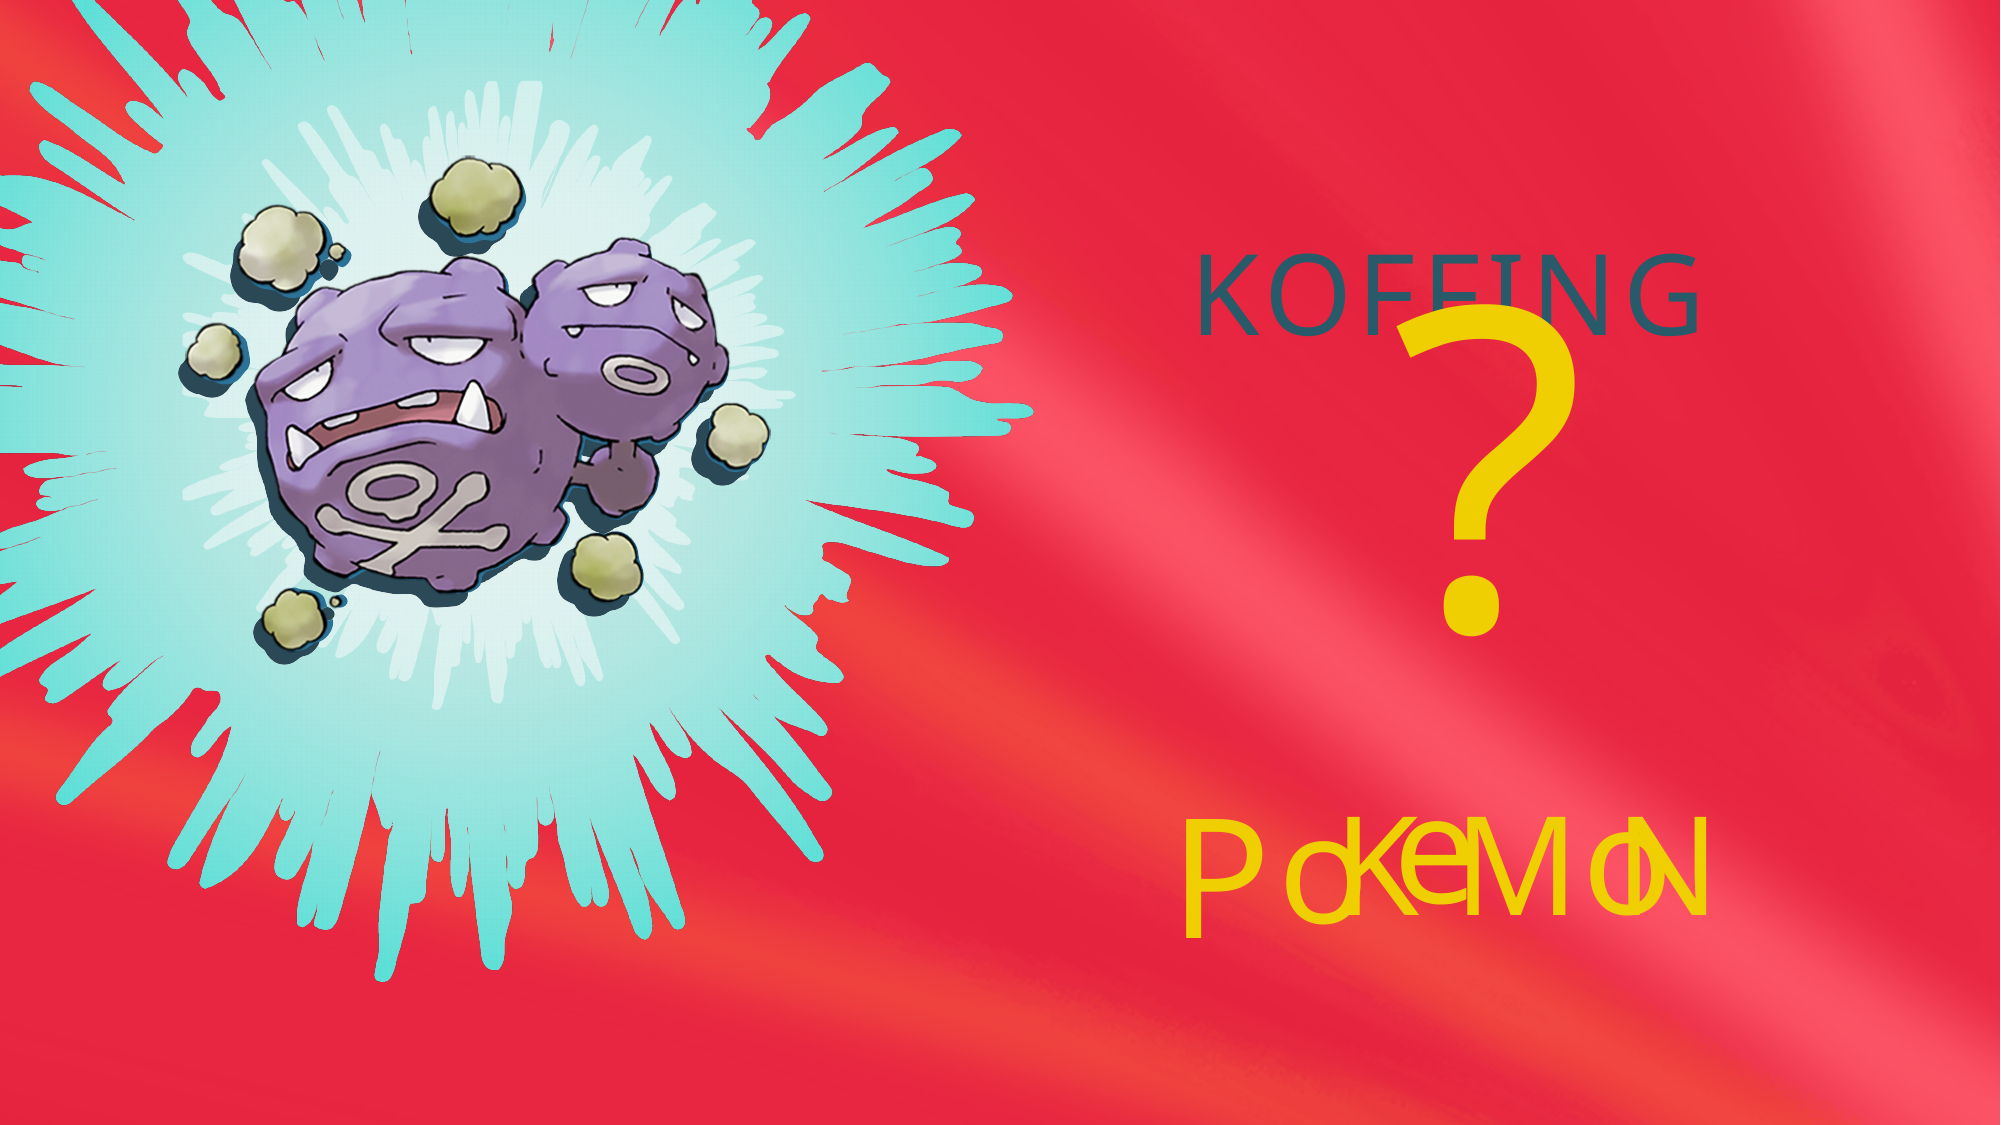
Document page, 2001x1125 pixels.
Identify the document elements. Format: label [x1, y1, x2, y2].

picture [0, 0, 2000, 1125]
text_box [1159, 745, 1737, 982]
